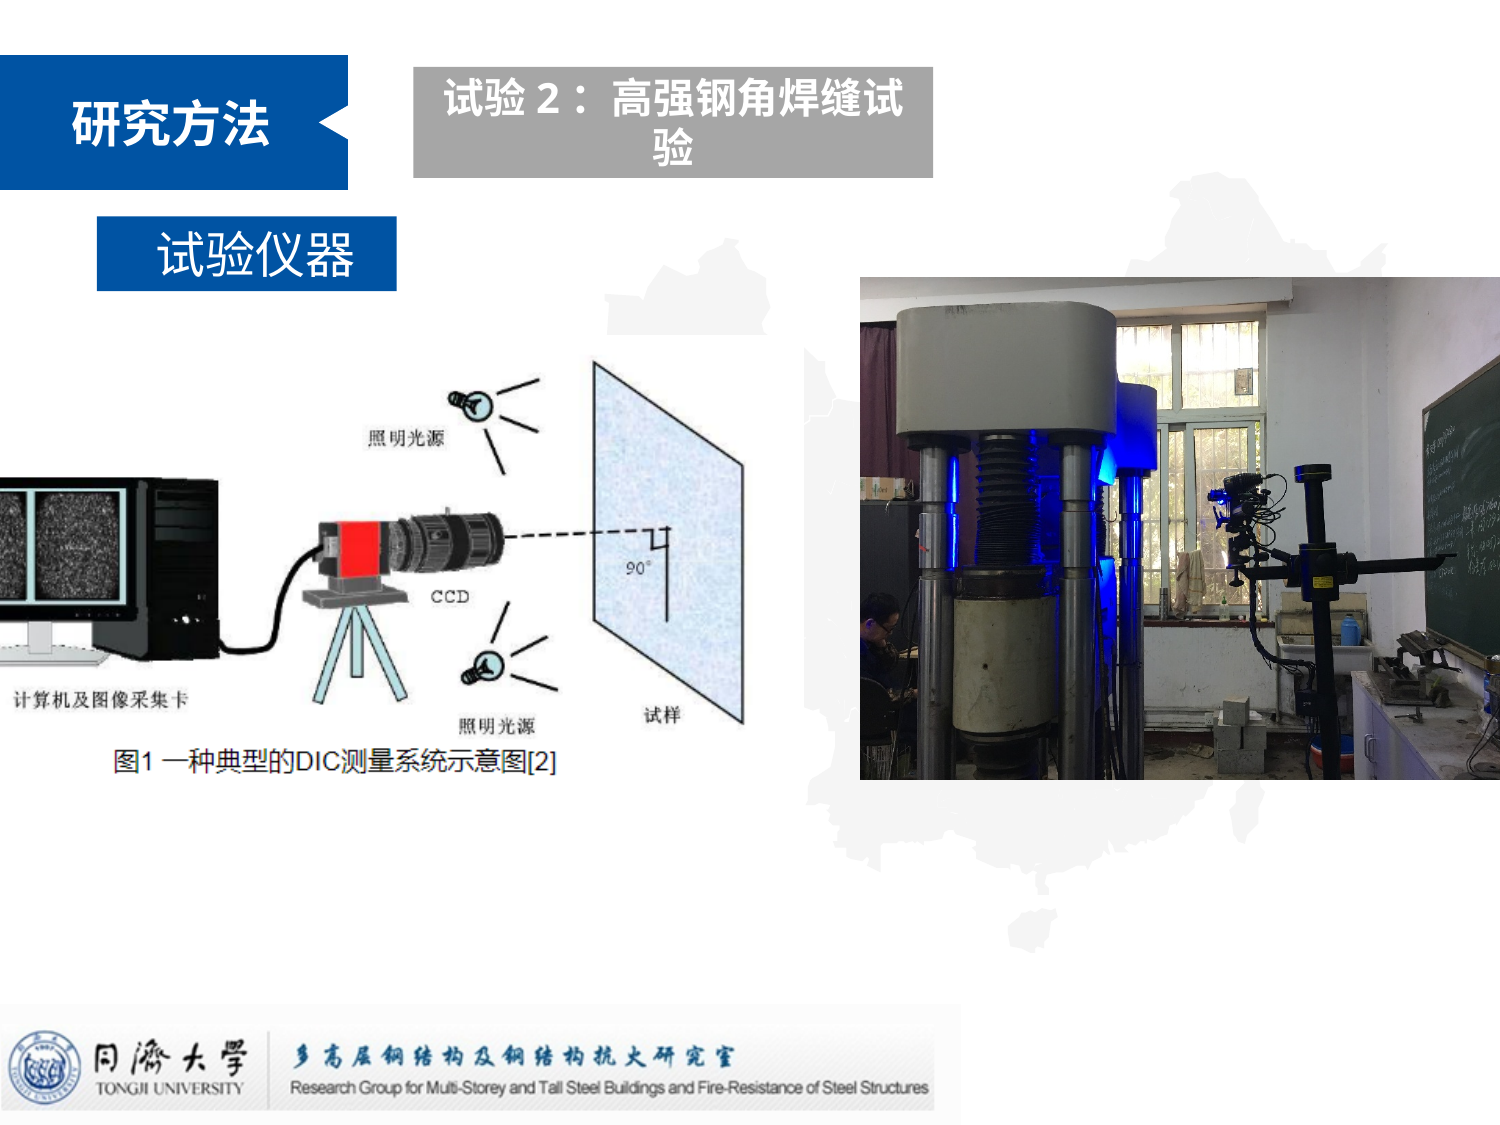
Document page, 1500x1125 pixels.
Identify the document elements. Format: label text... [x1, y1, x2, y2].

picture [860, 277, 1500, 780]
picture [0, 335, 804, 780]
text_box [316, 99, 356, 145]
text_box 试验2：高强钢角焊缝试验 [412, 66, 934, 179]
text_box 试验仪器 [96, 216, 397, 292]
text_box 研究方法 [0, 54, 349, 191]
picture [0, 1004, 961, 1125]
